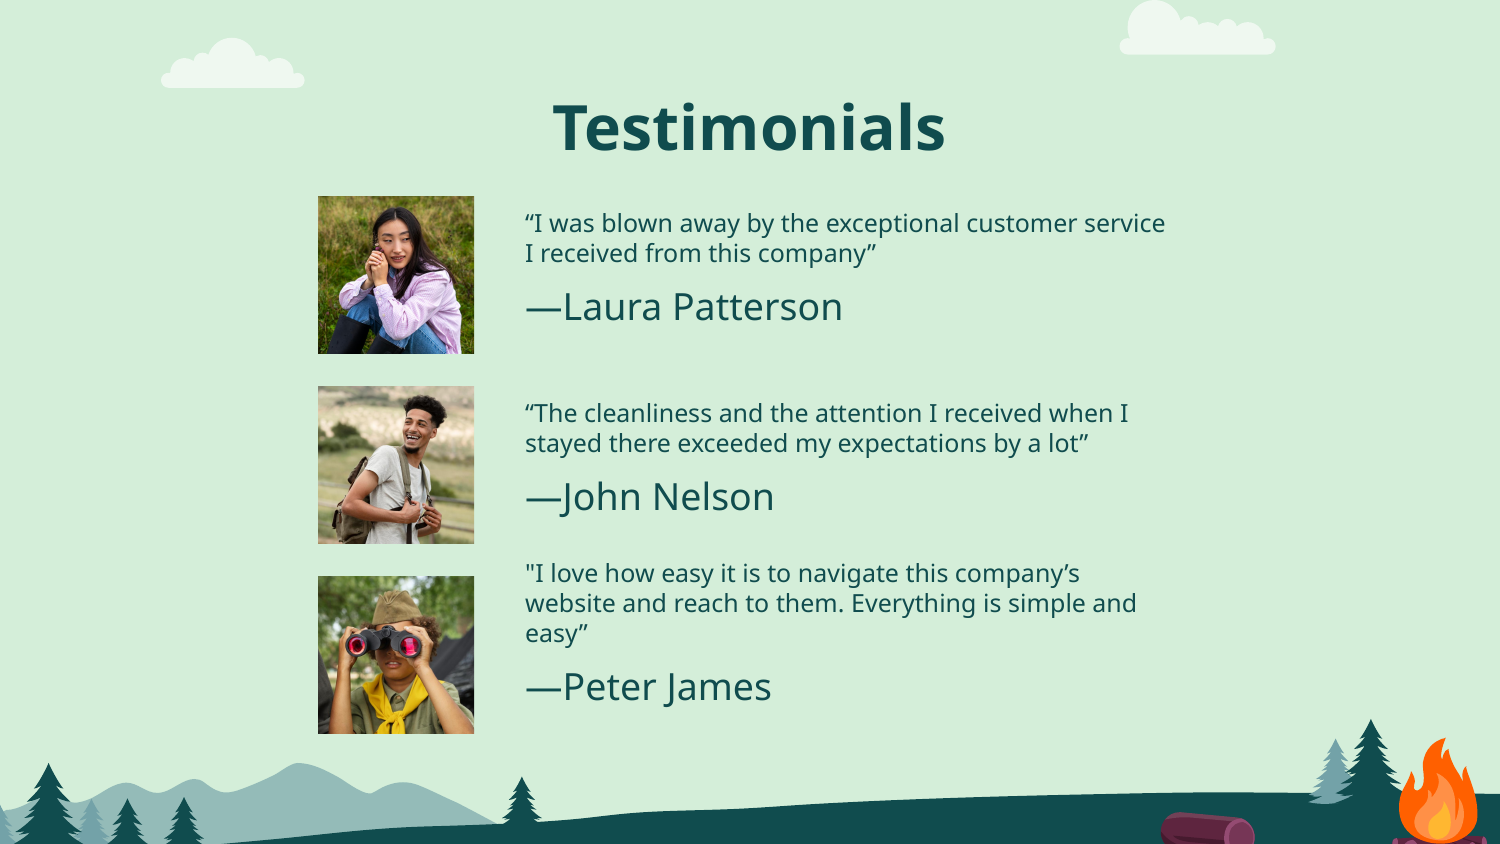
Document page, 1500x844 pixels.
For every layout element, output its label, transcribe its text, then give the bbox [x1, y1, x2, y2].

picture [317, 576, 475, 734]
picture [317, 196, 475, 354]
subtitle "I love how easy it is to navigate this company’s website and reach to them. Everything is simple and easy” [510, 587, 1182, 663]
title Testimonials [118, 72, 1382, 167]
subtitle “I was blown away by the exceptional customer service I received from this company” [510, 207, 1182, 283]
subtitle —Peter James [510, 663, 1182, 723]
subtitle —John Nelson [510, 473, 1182, 533]
picture [317, 386, 475, 544]
subtitle “The cleanliness and the attention I received when I stayed there exceeded my expectations by a lot” [510, 397, 1182, 473]
subtitle —Laura Patterson [510, 283, 1182, 343]
